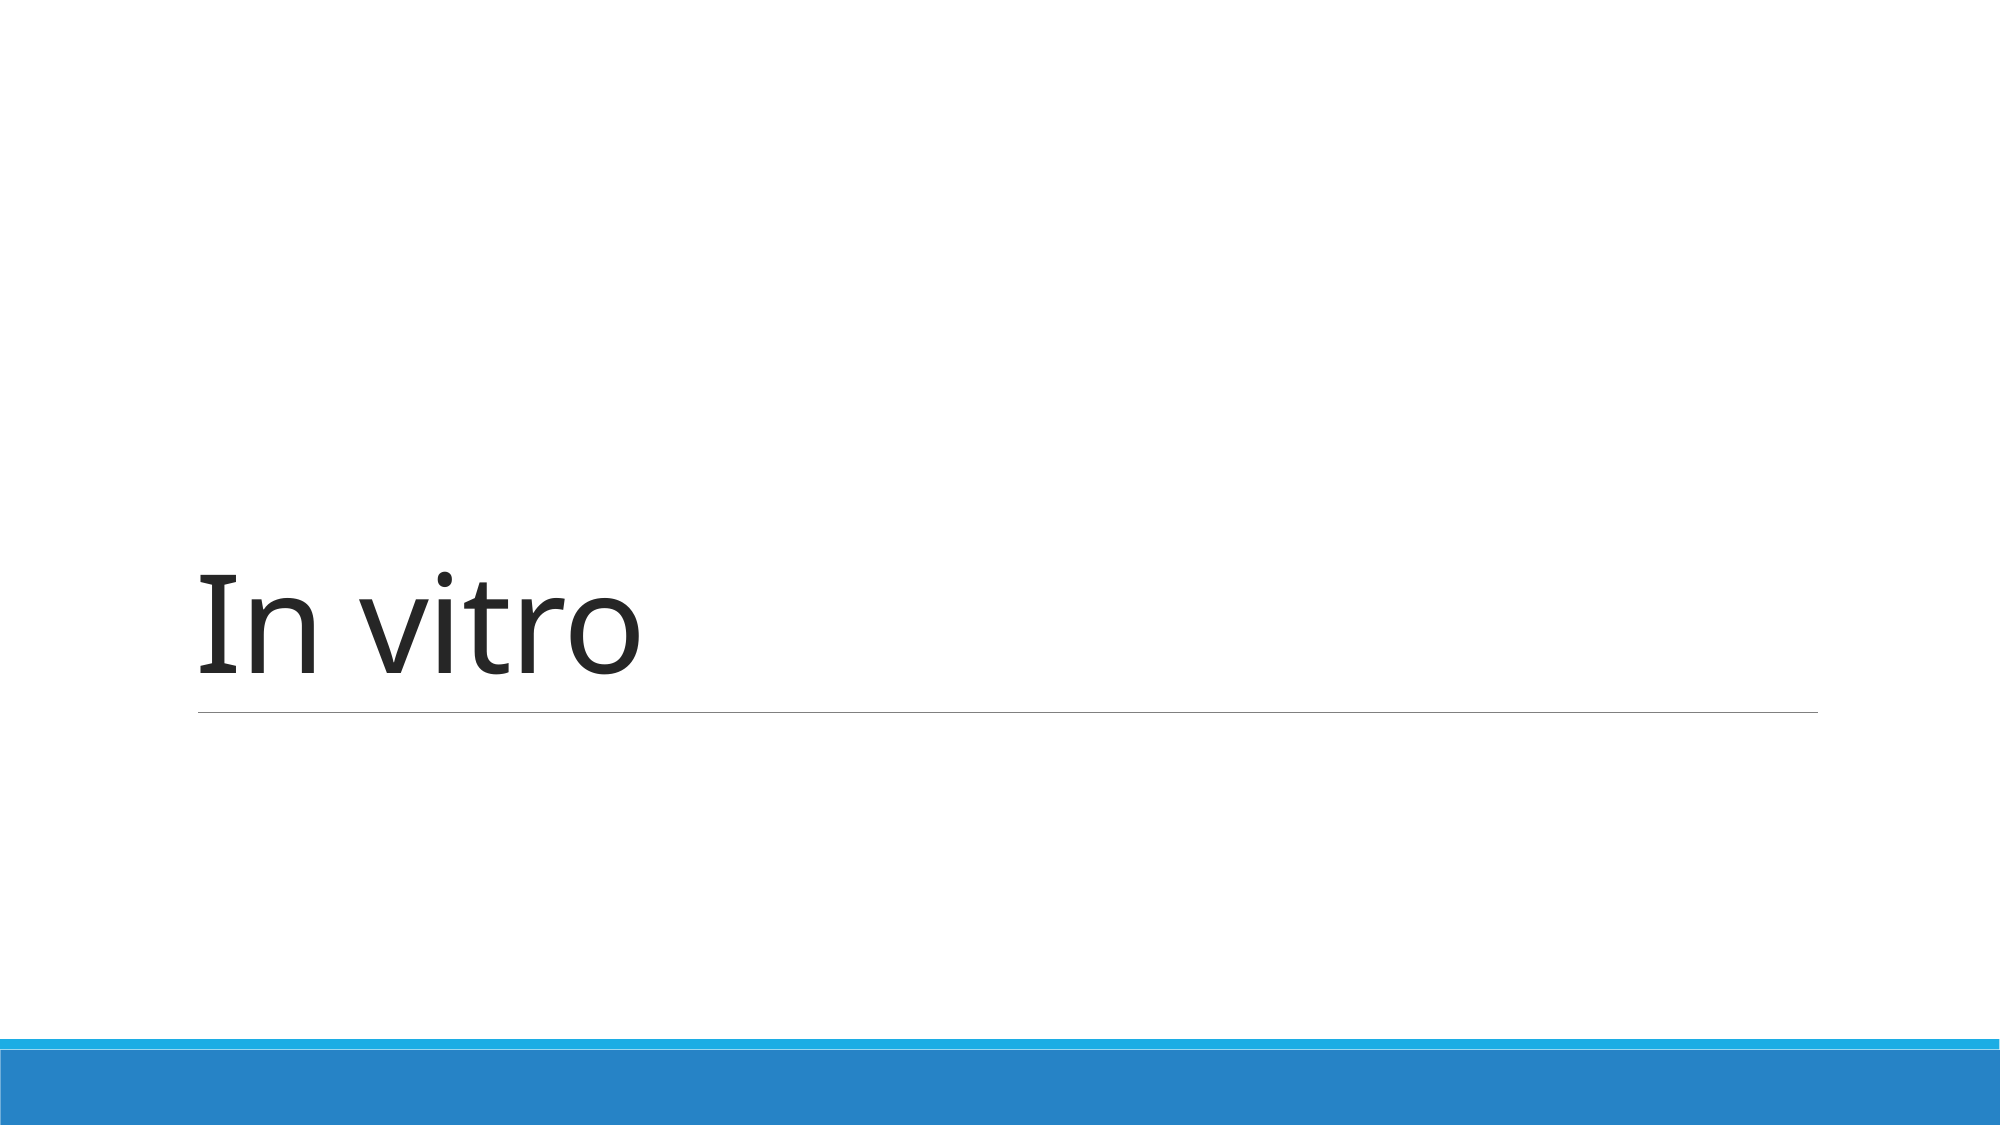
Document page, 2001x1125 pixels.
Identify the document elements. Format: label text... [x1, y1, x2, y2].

title In vitro [180, 124, 1830, 710]
